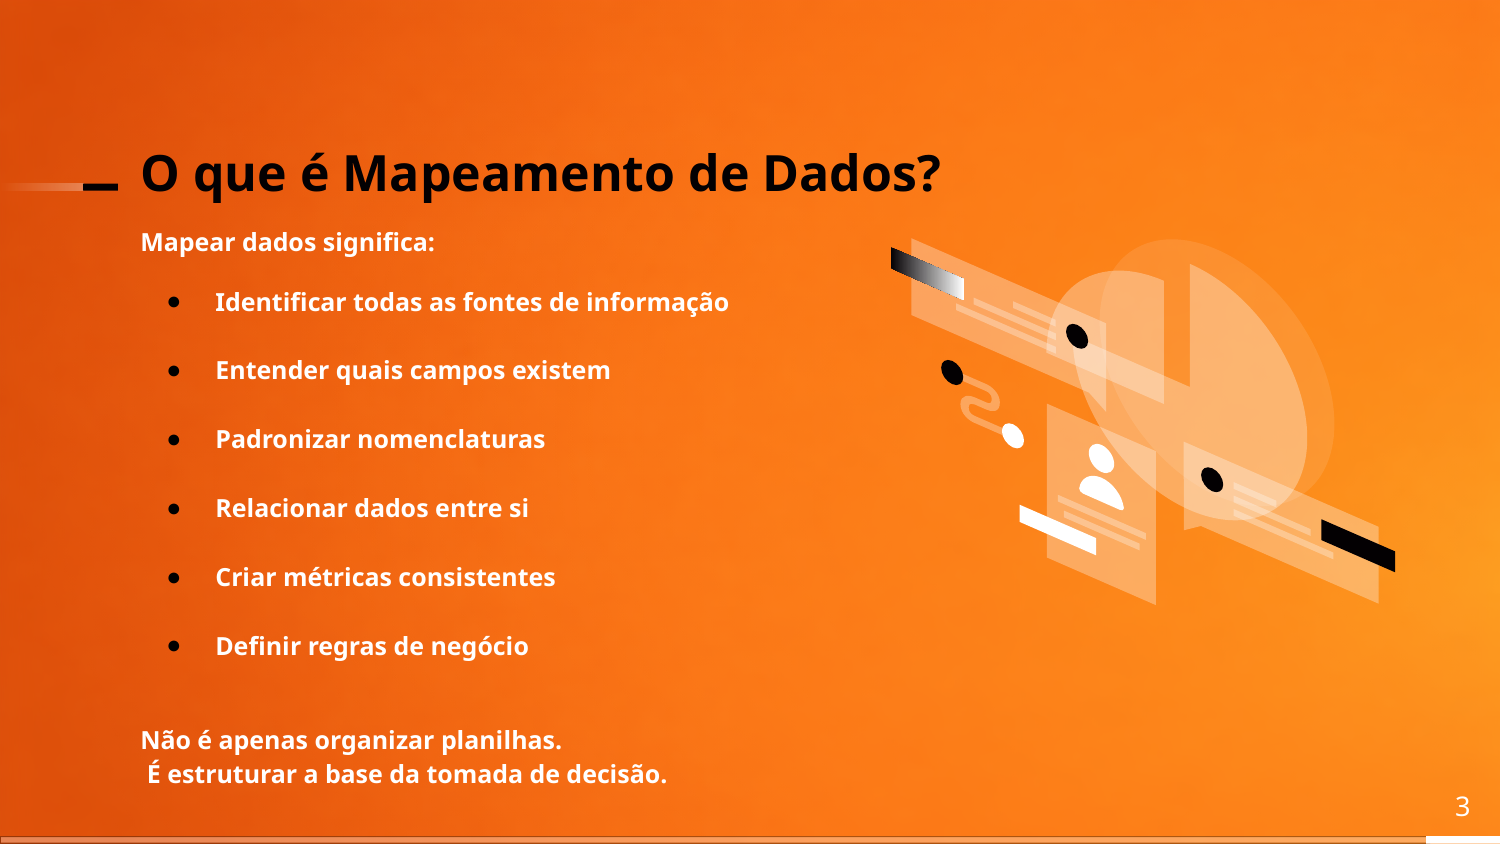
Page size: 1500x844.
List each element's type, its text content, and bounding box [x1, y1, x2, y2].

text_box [890, 237, 1396, 606]
list Mapear dados significa: Identificar todas as fontes de informação Entender quais campos existem Padronizar nomenclaturas Relacionar dados entre si Criar métricas consistentes Definir regras de negócio Não é apenas organizar planilhas. É estruturar a base da tomada de decisão. [140, 222, 851, 795]
title O que é Mapeamento de Dados? [140, 137, 1011, 203]
slide_number ‹#› [1426, 779, 1500, 837]
slide_number ‹#› [40, 183, 55, 191]
picture [0, 0, 1500, 844]
